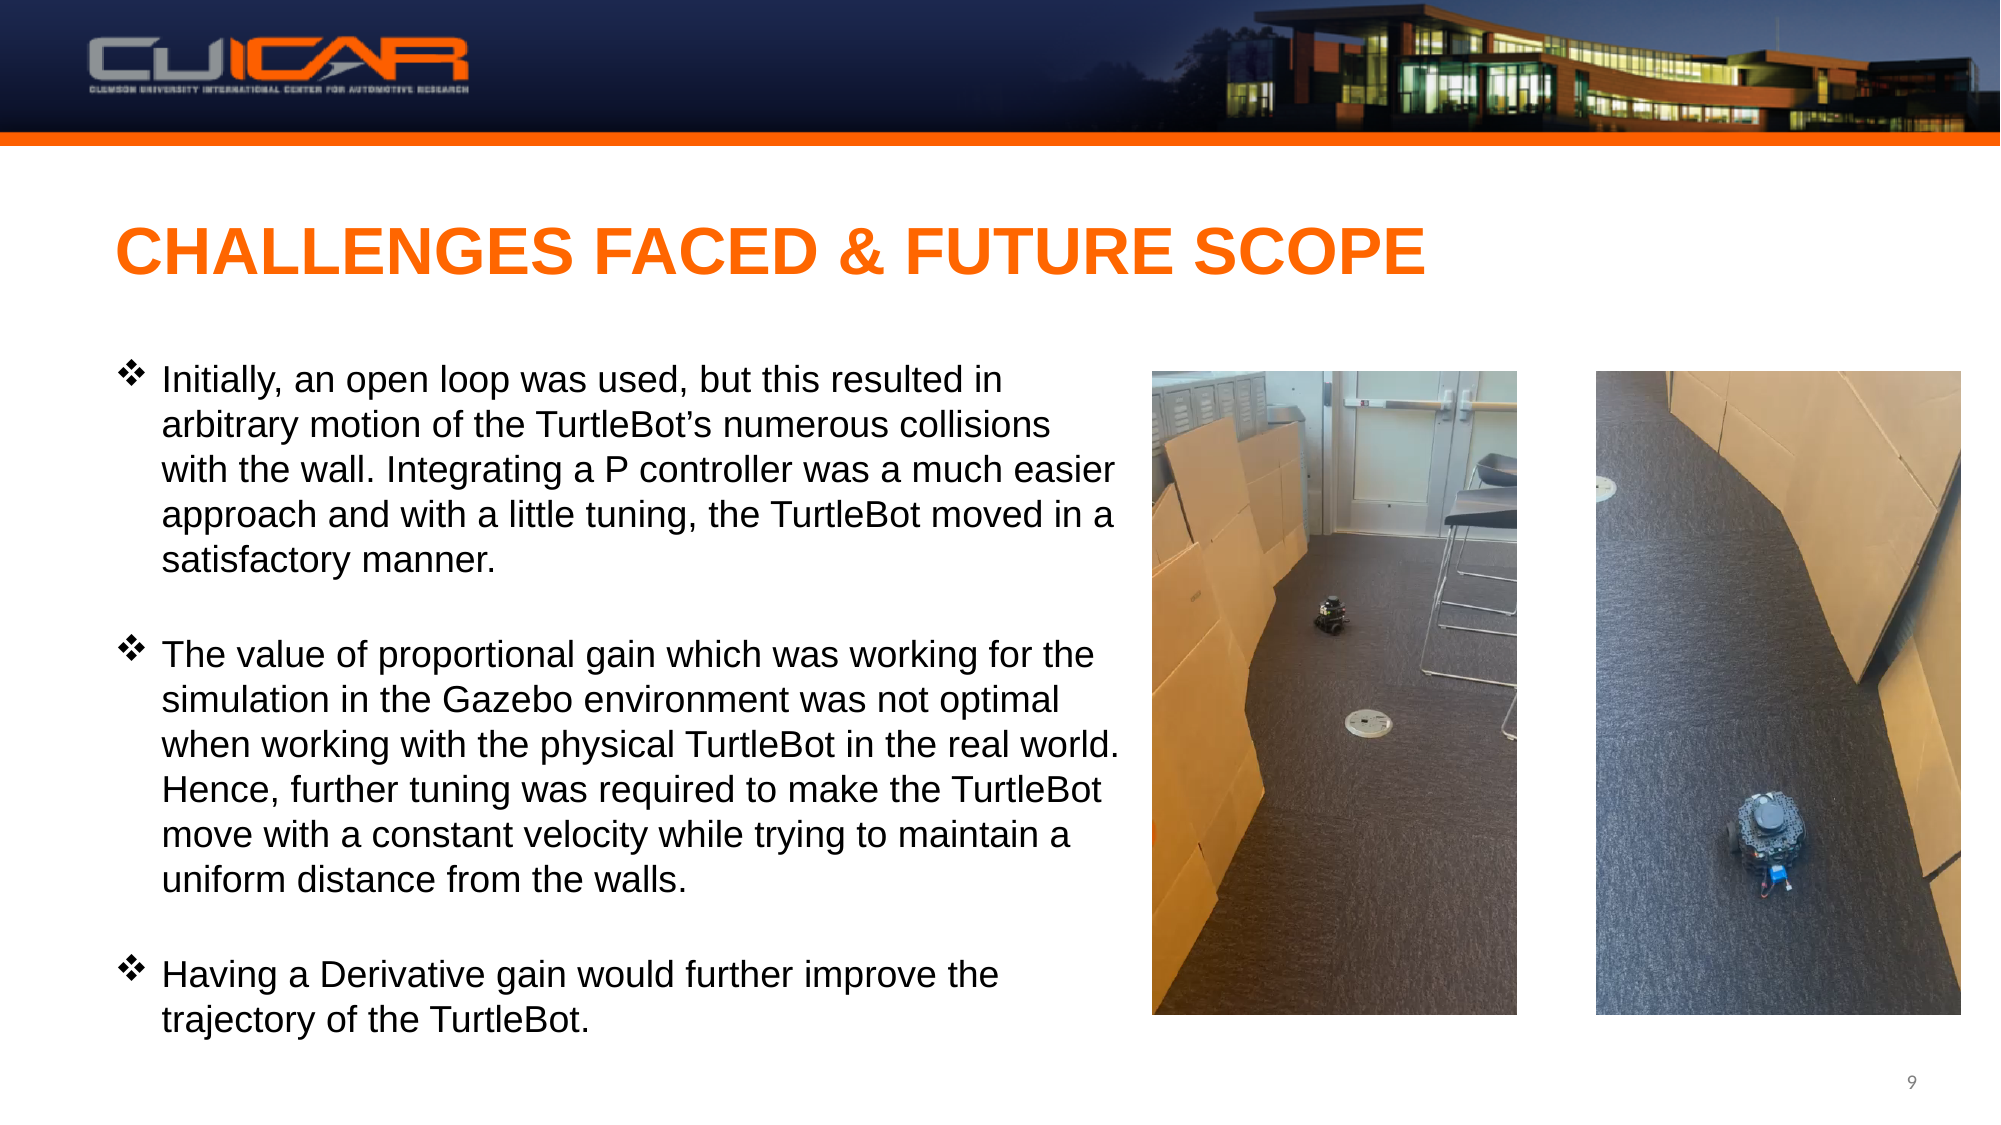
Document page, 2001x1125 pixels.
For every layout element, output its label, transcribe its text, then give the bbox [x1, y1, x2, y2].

text_box Initially, an open loop was used, but this resulted in arbitrary motion of the TurtleBot’s numerous collisions with the wall. Integrating a P controller was a much easier approach and with a little tuning, the TurtleBot moved in a satisfactory manner. The value of proportional gain which was working for the simulation in the Gazebo environment was not optimal when working with the physical TurtleBot in the real world. Hence, further tuning was required to make the TurtleBot move with a constant velocity while trying to maintain a uniform distance from the walls. Having a Derivative gain would further improve the trajectory of the TurtleBot. [99, 347, 1142, 1125]
title CHALLENGES FACED & FUTURE SCOPE [99, 174, 1900, 320]
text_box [1595, 370, 1962, 1016]
picture [0, 0, 2000, 146]
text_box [1151, 370, 1518, 1016]
